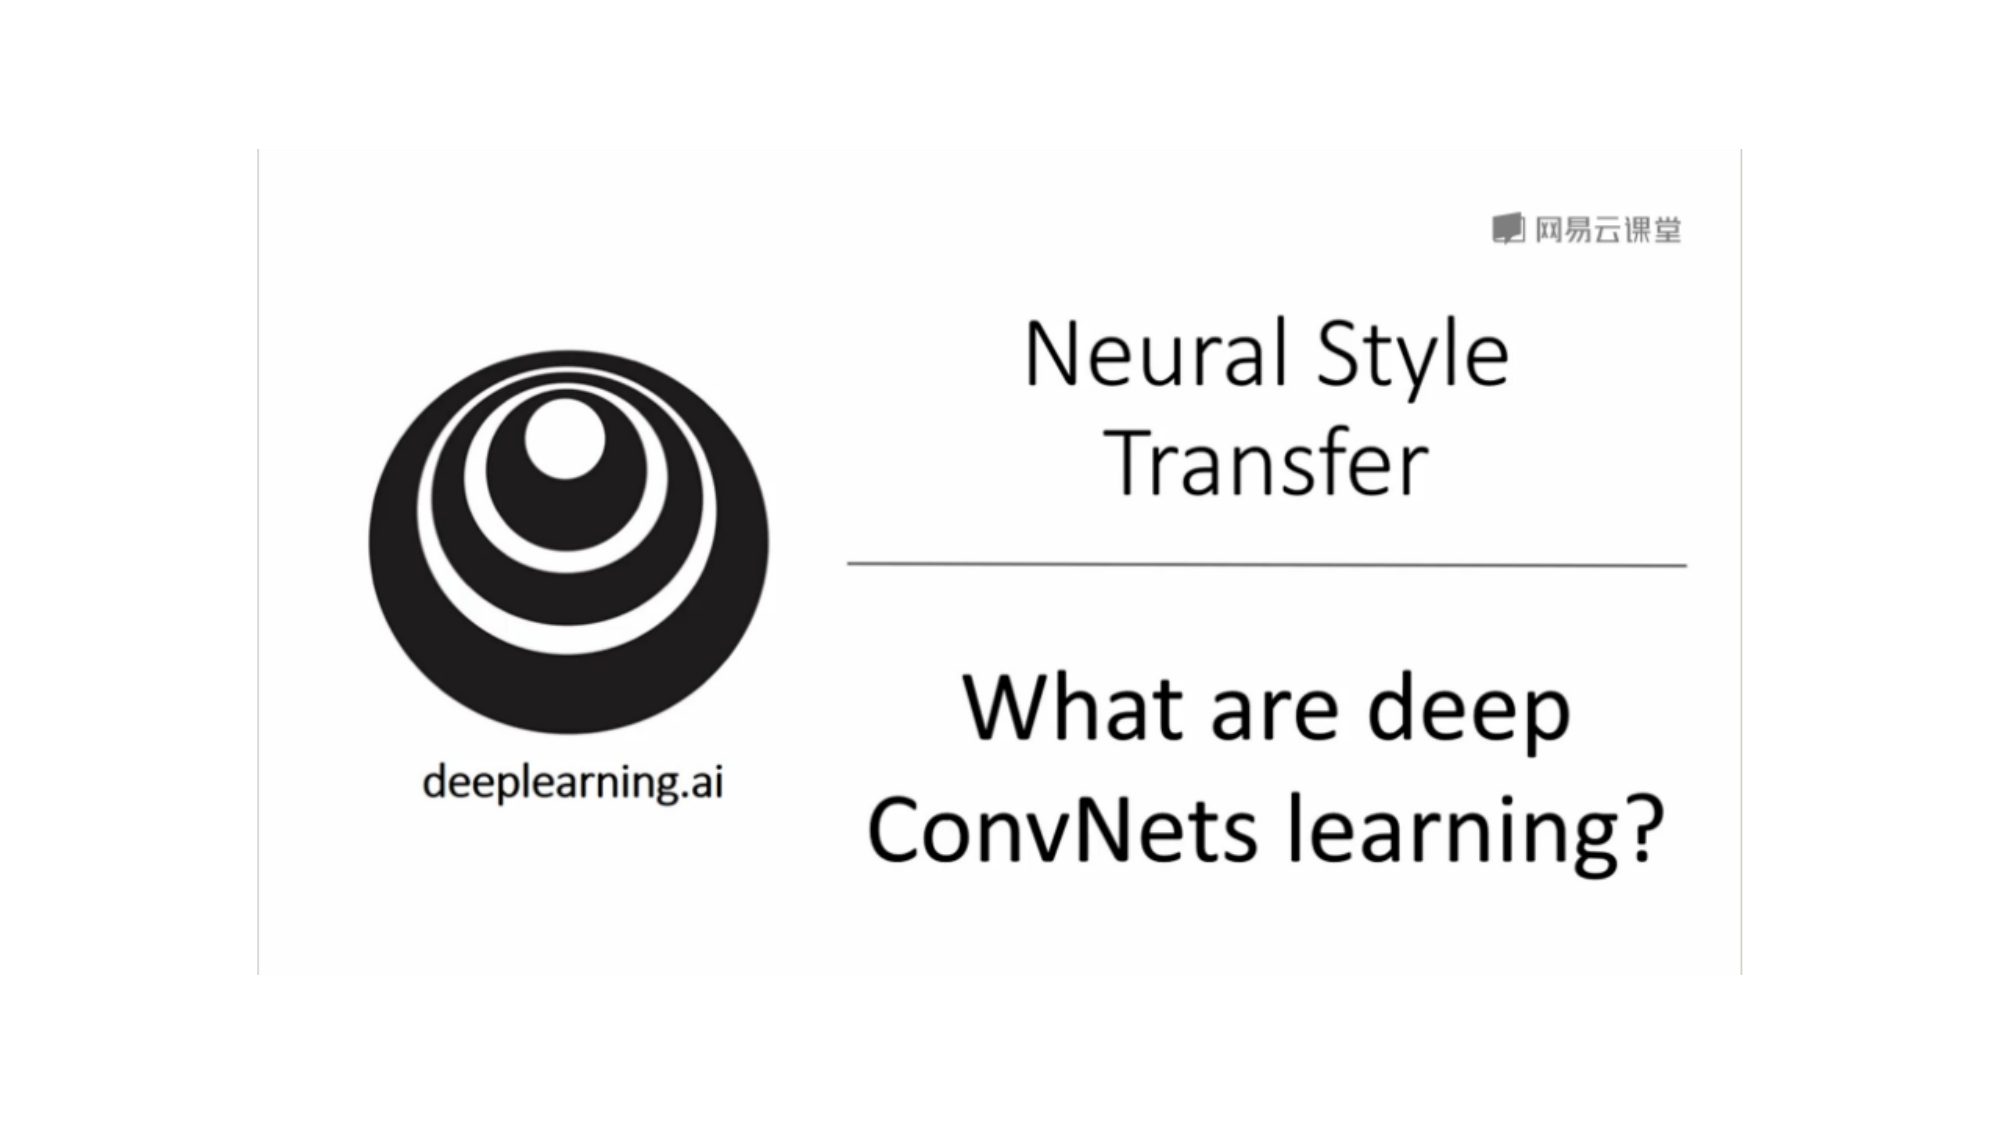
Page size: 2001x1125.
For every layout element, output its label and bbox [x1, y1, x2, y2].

picture [256, 149, 1744, 975]
